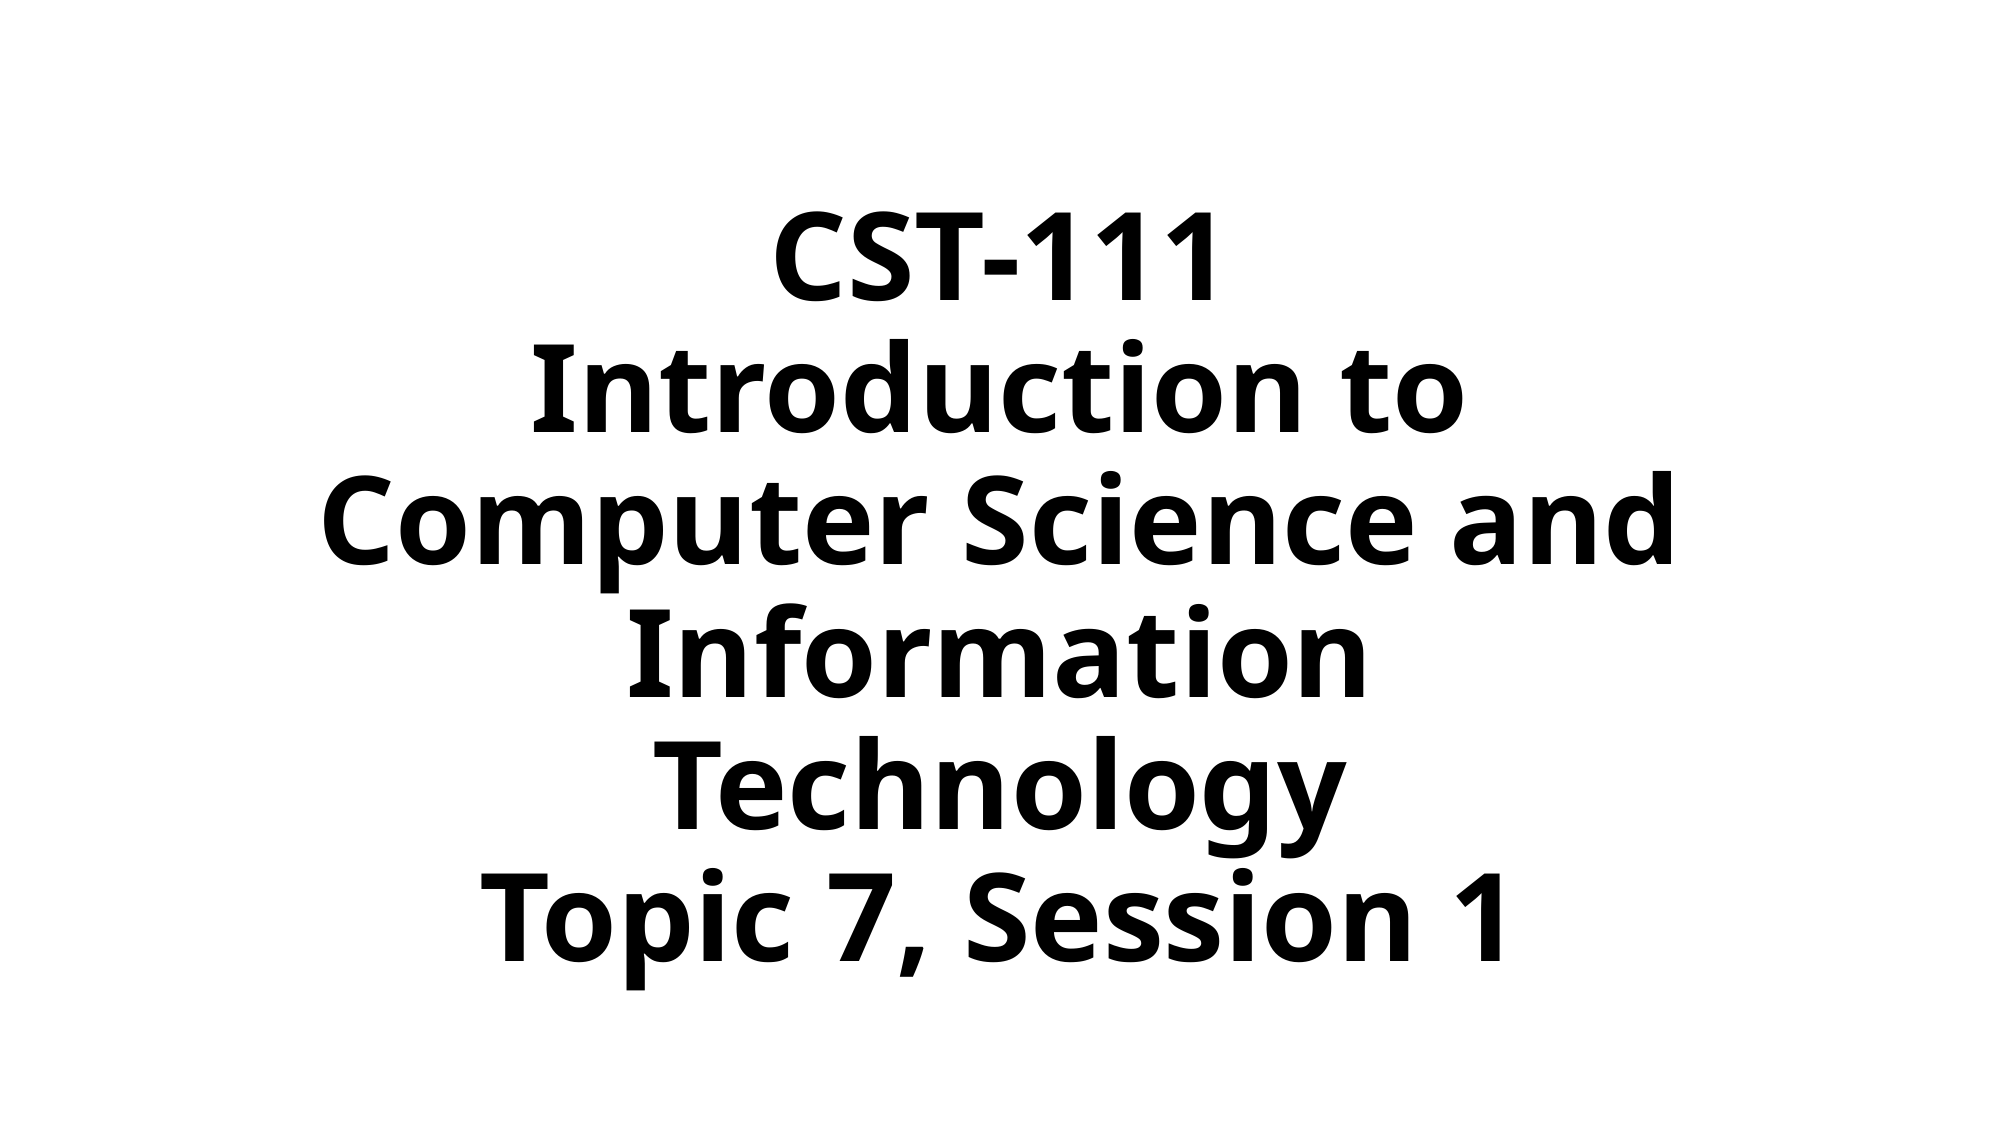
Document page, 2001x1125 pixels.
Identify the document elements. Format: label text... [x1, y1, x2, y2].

title CST-111 Introduction to Computer Science and Information Technology Topic 7, Session 1 [249, 184, 1750, 996]
